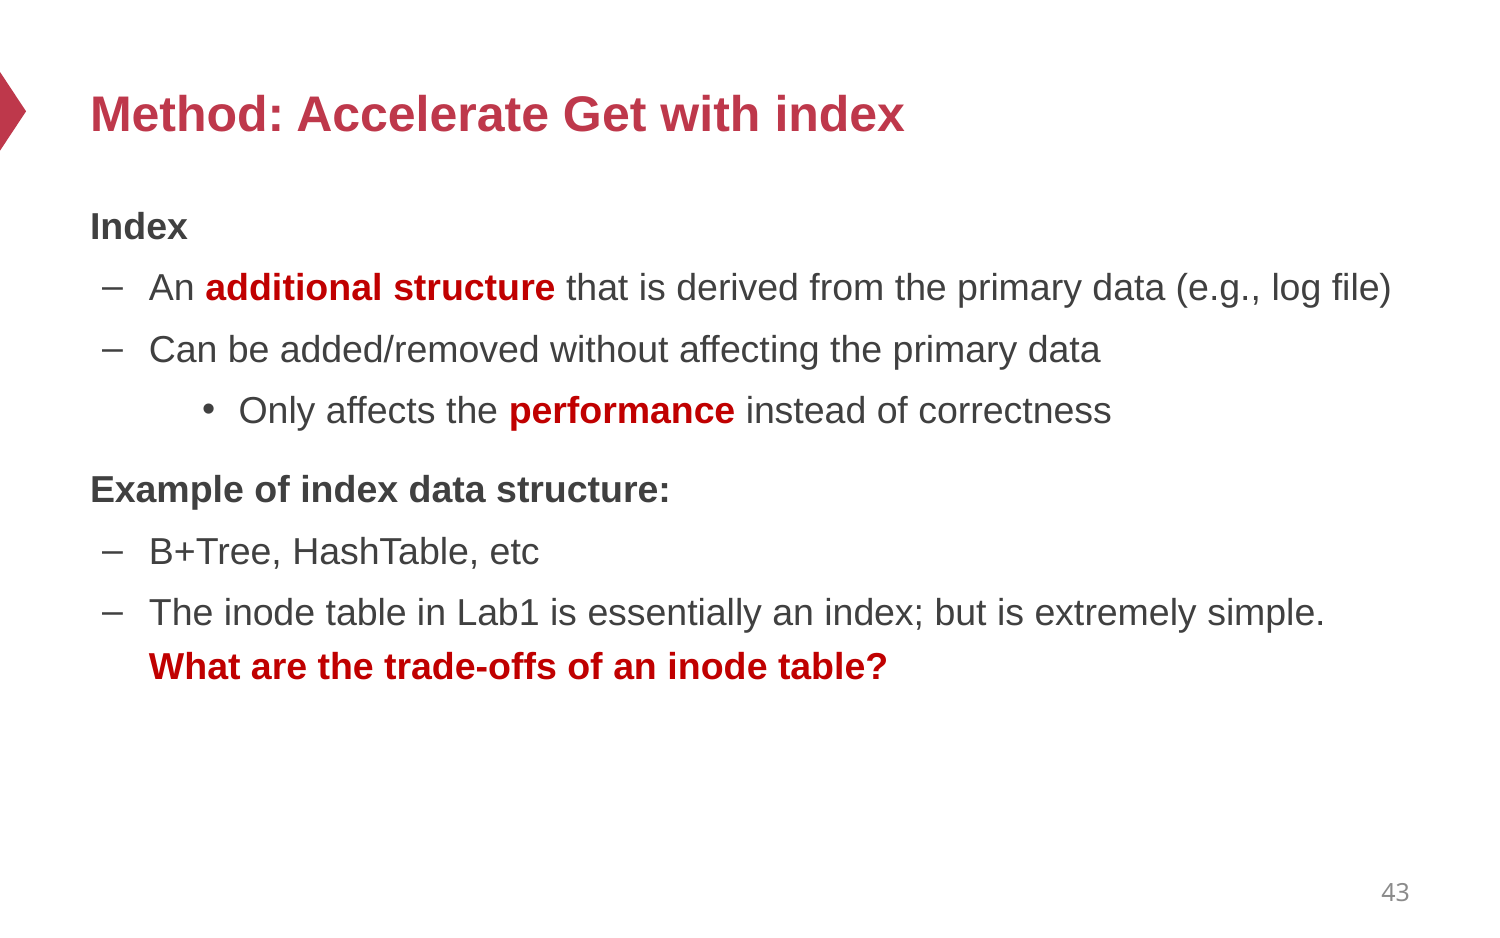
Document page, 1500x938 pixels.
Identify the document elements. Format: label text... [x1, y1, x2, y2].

list Index An additional structure that is derived from the primary data (e.g., log file) Can be added/removed without affecting the primary data Only affects the performance instead of correctness Example of index data structure: B+Tree, HashTable, etc The inode table in Lab1 is essentially an index; but is extremely simple. What are the trade-offs of an inode table? [75, 185, 1425, 869]
title Method: Accelerate Get with index [75, 37, 1425, 185]
slide_number 43 [1074, 868, 1425, 919]
